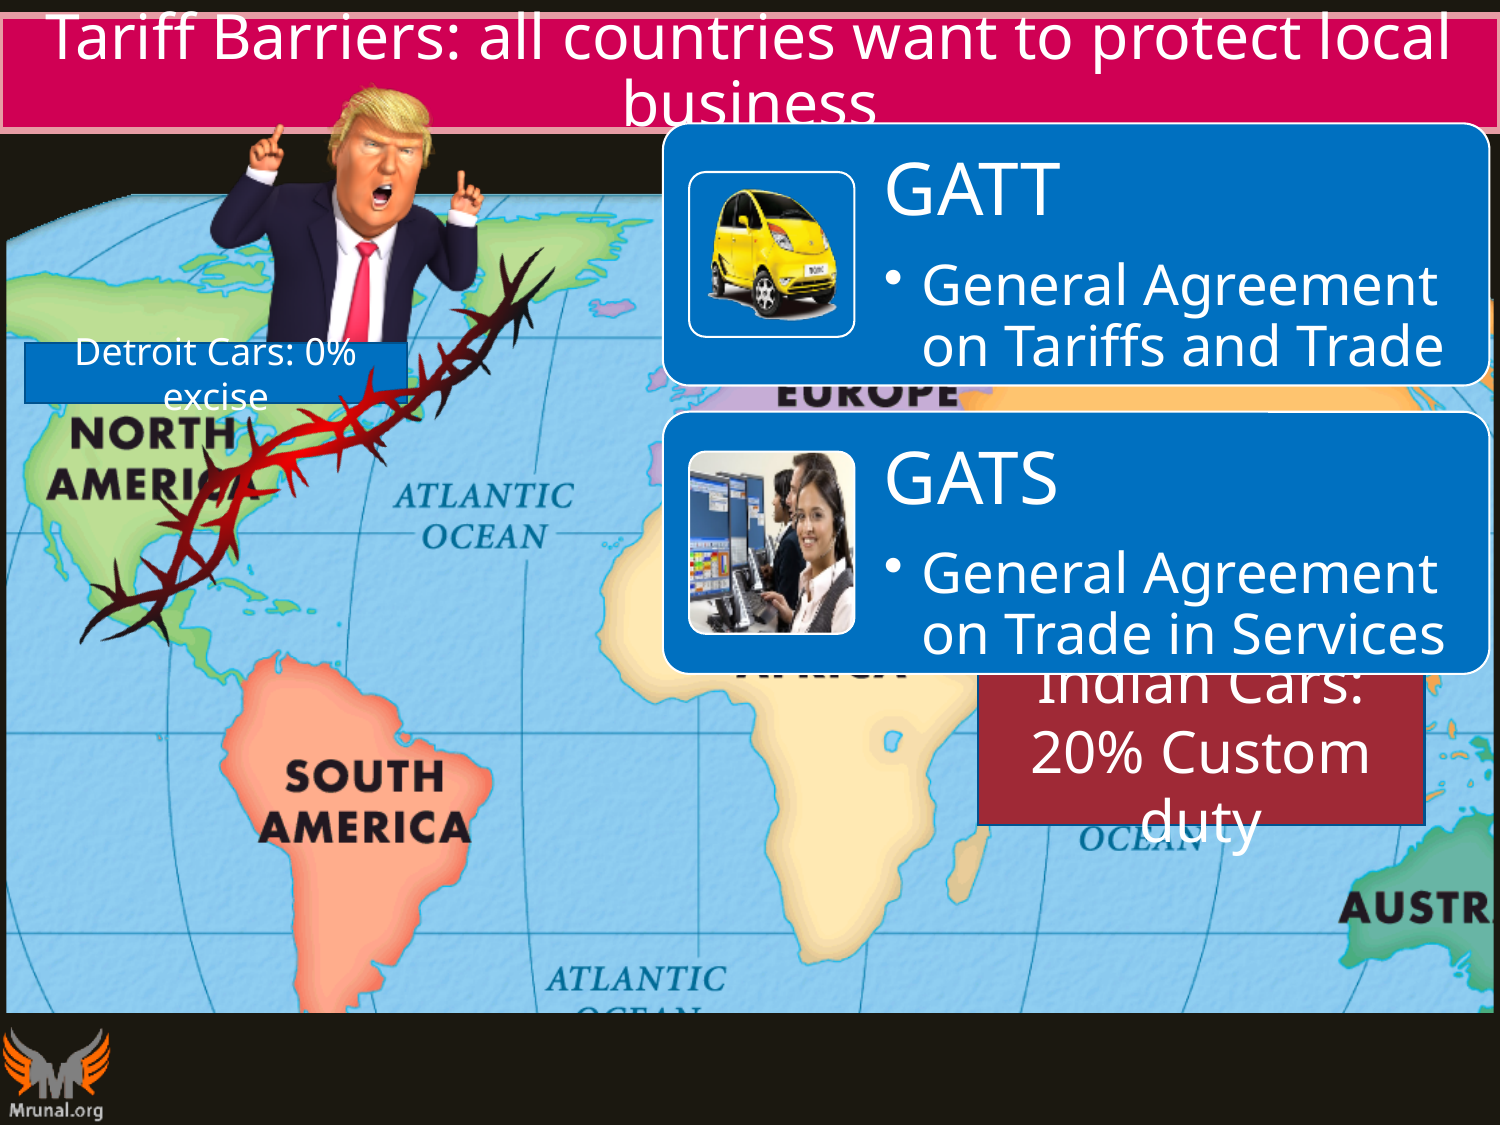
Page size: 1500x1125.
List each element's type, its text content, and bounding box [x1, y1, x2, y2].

picture [0, 17, 1494, 1013]
title Tariff Barriers: all countries want to protect local business [0, 12, 1500, 134]
picture [0, 1024, 114, 1125]
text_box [662, 123, 1490, 674]
